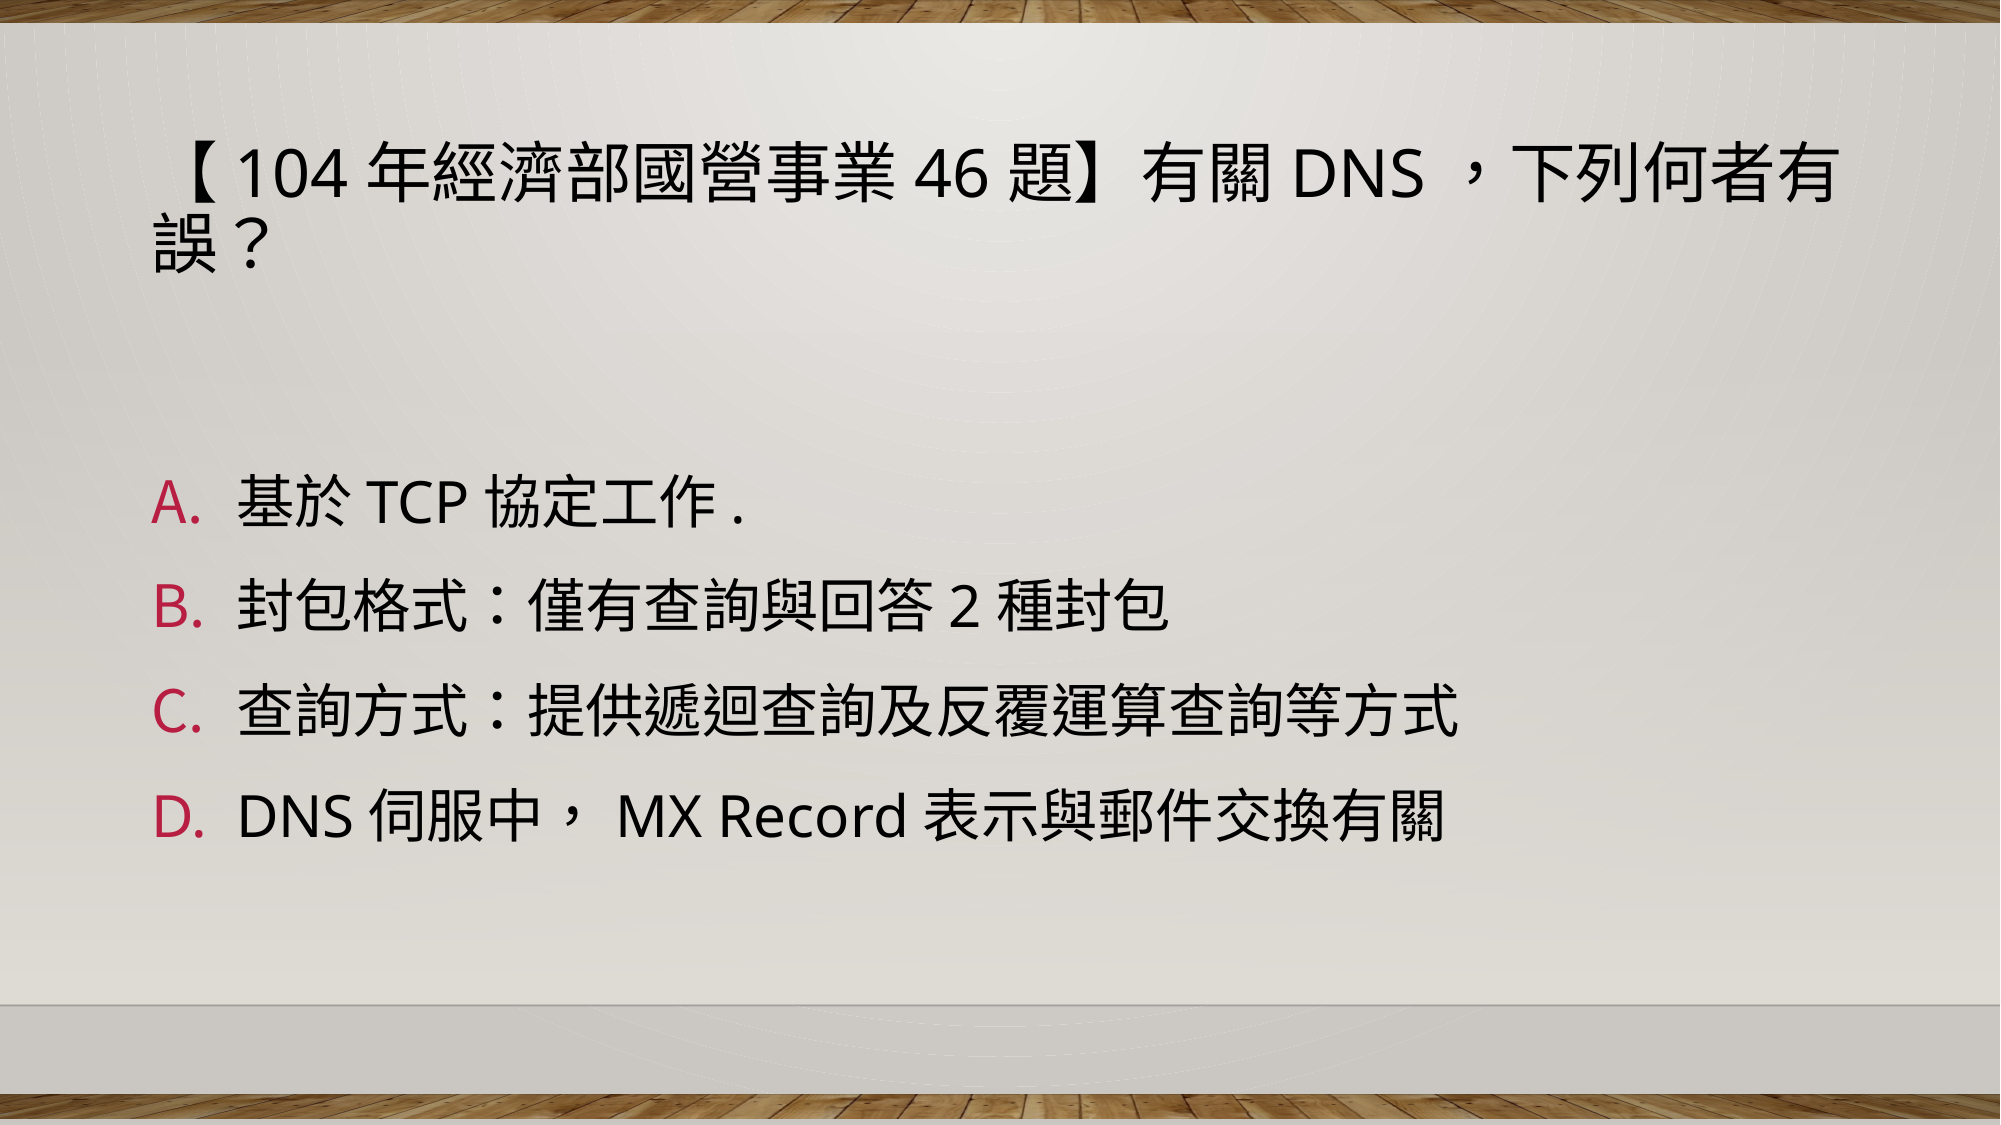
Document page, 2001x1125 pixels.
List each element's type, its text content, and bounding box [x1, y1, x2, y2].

picture [0, 1094, 2000, 1119]
title 【104年經濟部國營事業46題】有關DNS，下列何者有誤？ [136, 131, 1868, 408]
picture [0, 0, 2000, 23]
list 基於TCP協定工作. 封包格式：僅有查詢與回答2種封包 查詢方式：提供遞迴查詢及反覆運算查詢等方式 DNS伺服中，MX Record表示與郵件交換有關 [136, 443, 1868, 897]
